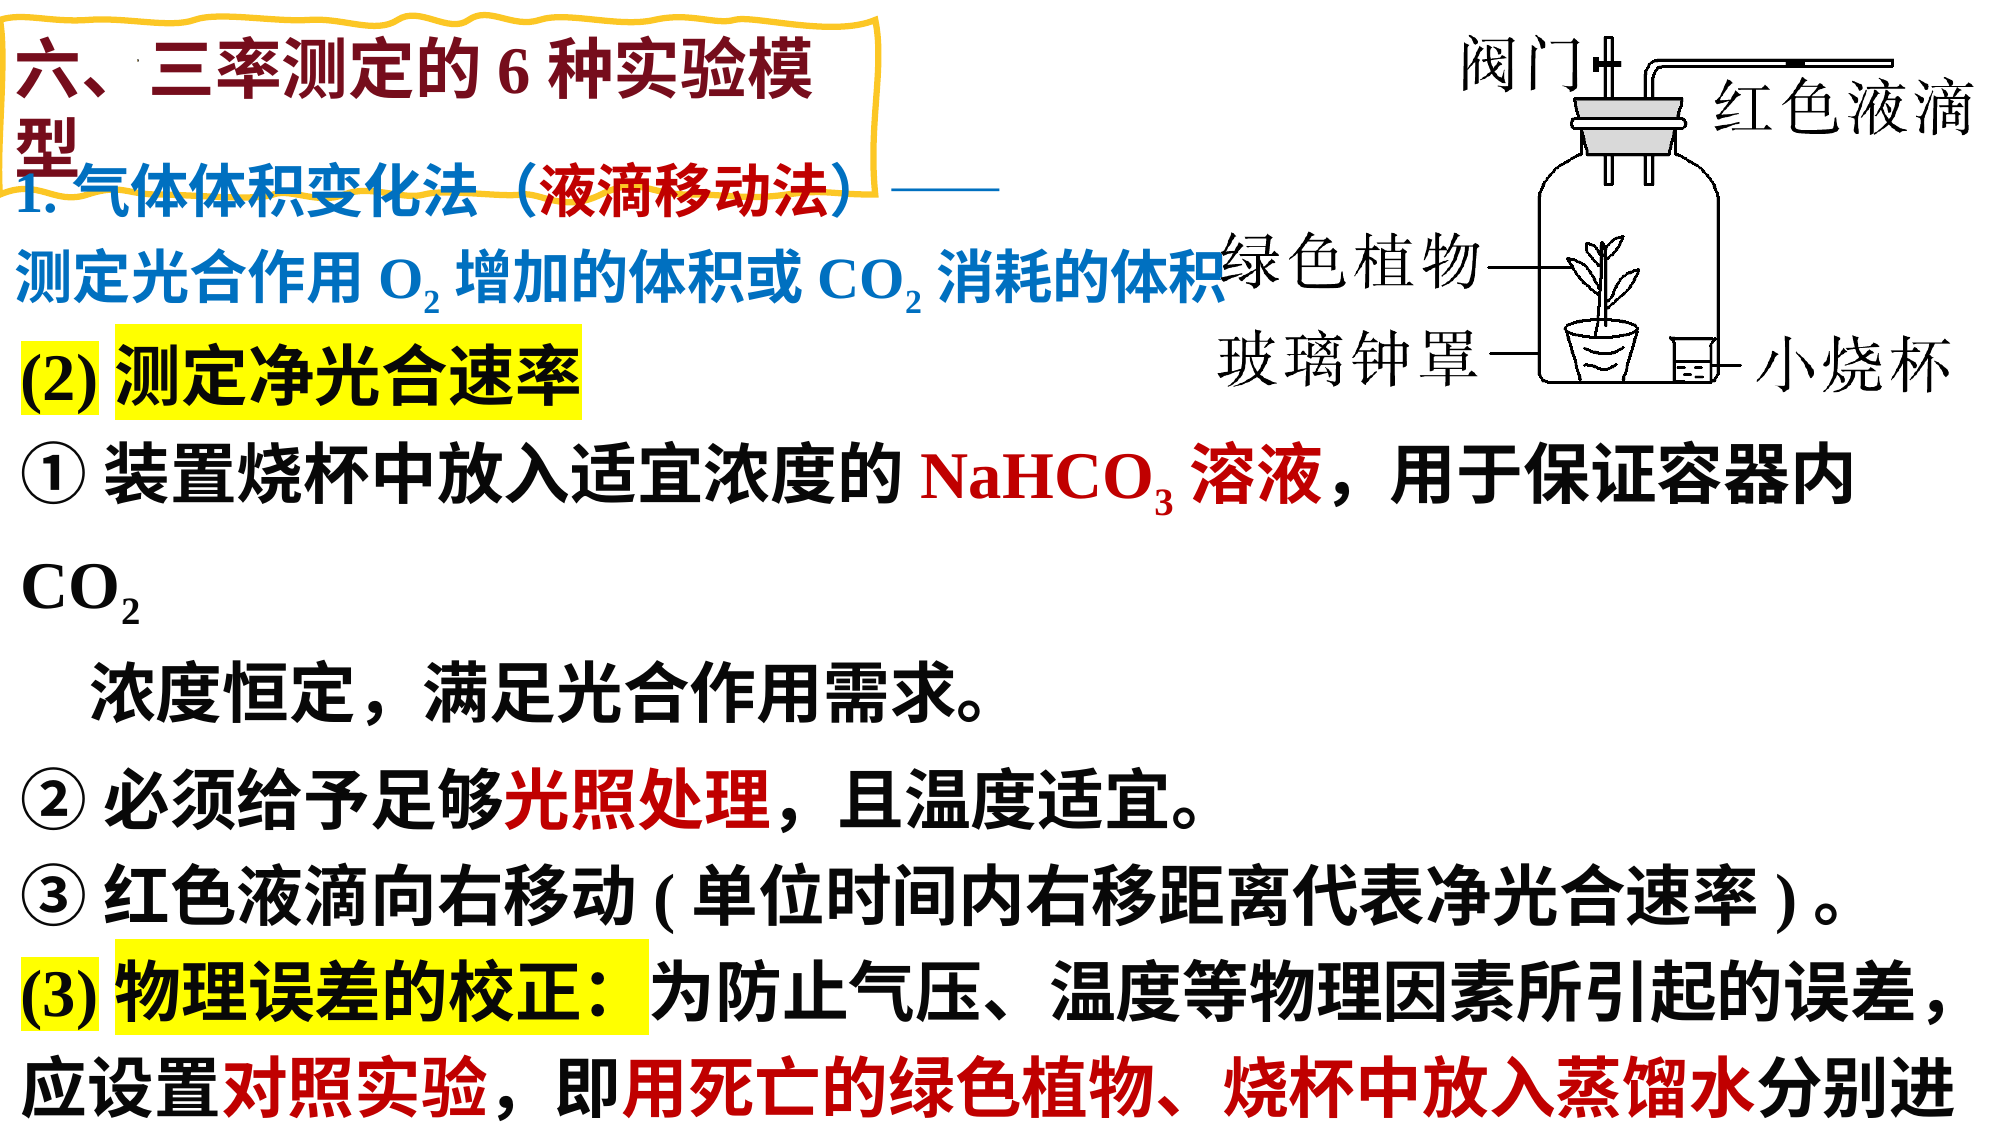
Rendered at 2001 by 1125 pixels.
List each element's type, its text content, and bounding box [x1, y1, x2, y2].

text_box 1.气体体积变化法（液滴移动法）—— 测定光合作用O2增加的体积或CO2消耗的体积 [0, 133, 1186, 328]
text_box (2)测定净光合速率 ①装置烧杯中放入适宜浓度的NaHCO3溶液，用于保证容器内CO2 浓度恒定，满足光合作用需求。 ②必须给予足够光照处理，且温度适宜。 ③红色液滴向右移动(单位时间内右移距离代表净光合速率)。 (3)物理误差的校正：为防止气压、温度等物理因素所引起的误差，应设置对照实验，即用死亡的绿色植物、烧杯中放入蒸馏水分别进行上述实验，根据红色液滴的移动距离对原实验结果进行校正。 [5, 310, 2000, 1125]
text_box 六、三率测定的6种实验模型 [0, 15, 879, 133]
picture [1191, 3, 1995, 418]
